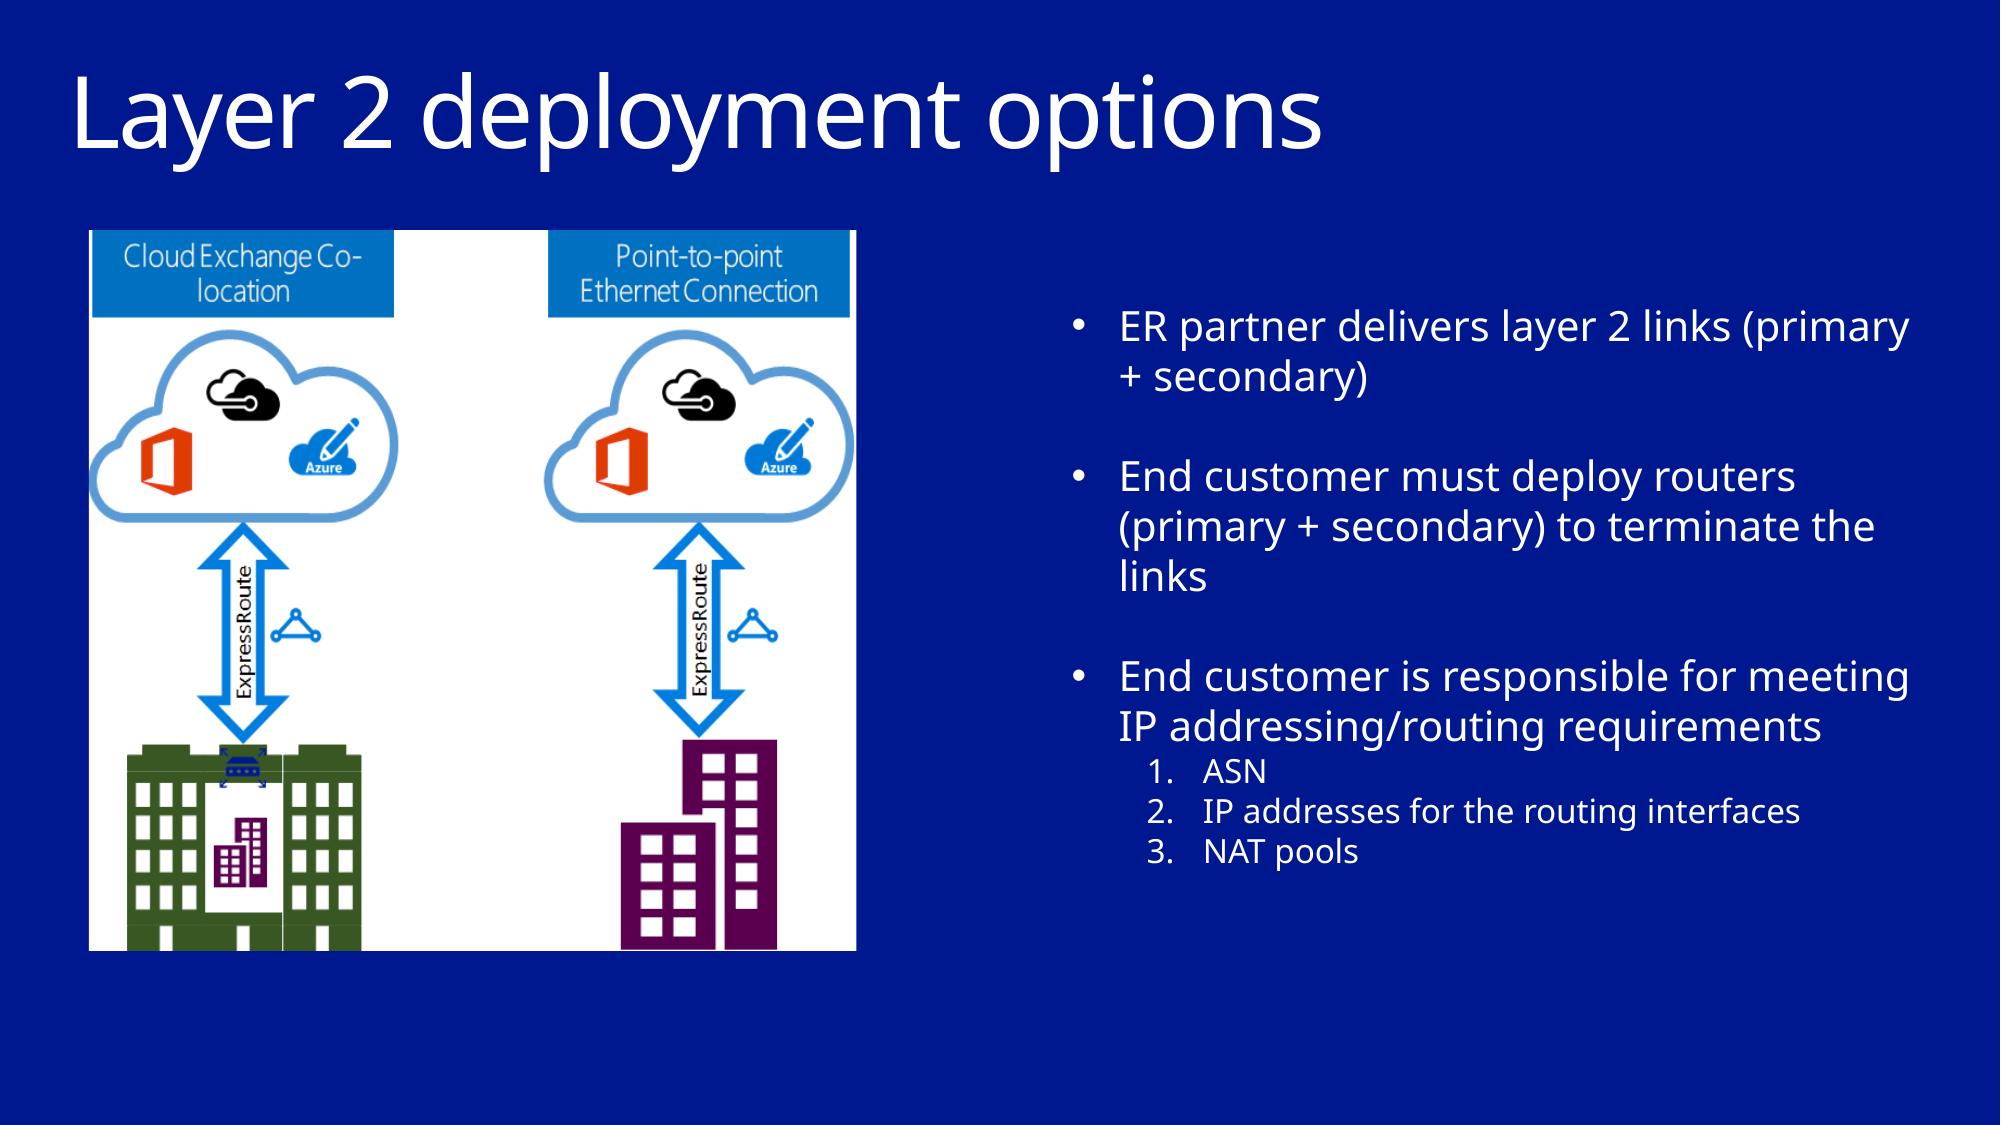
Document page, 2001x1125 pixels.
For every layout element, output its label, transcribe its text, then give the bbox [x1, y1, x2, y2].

title Layer 2 deployment options [44, 47, 1957, 196]
text_box ER partner delivers layer 2 links (primary + secondary) End customer must deploy routers (primary + secondary) to terminate the links End customer is responsible for meeting IP addressing/routing requirements ASN IP addresses for the routing interfaces NAT pools [1056, 292, 1928, 877]
picture [88, 229, 857, 951]
